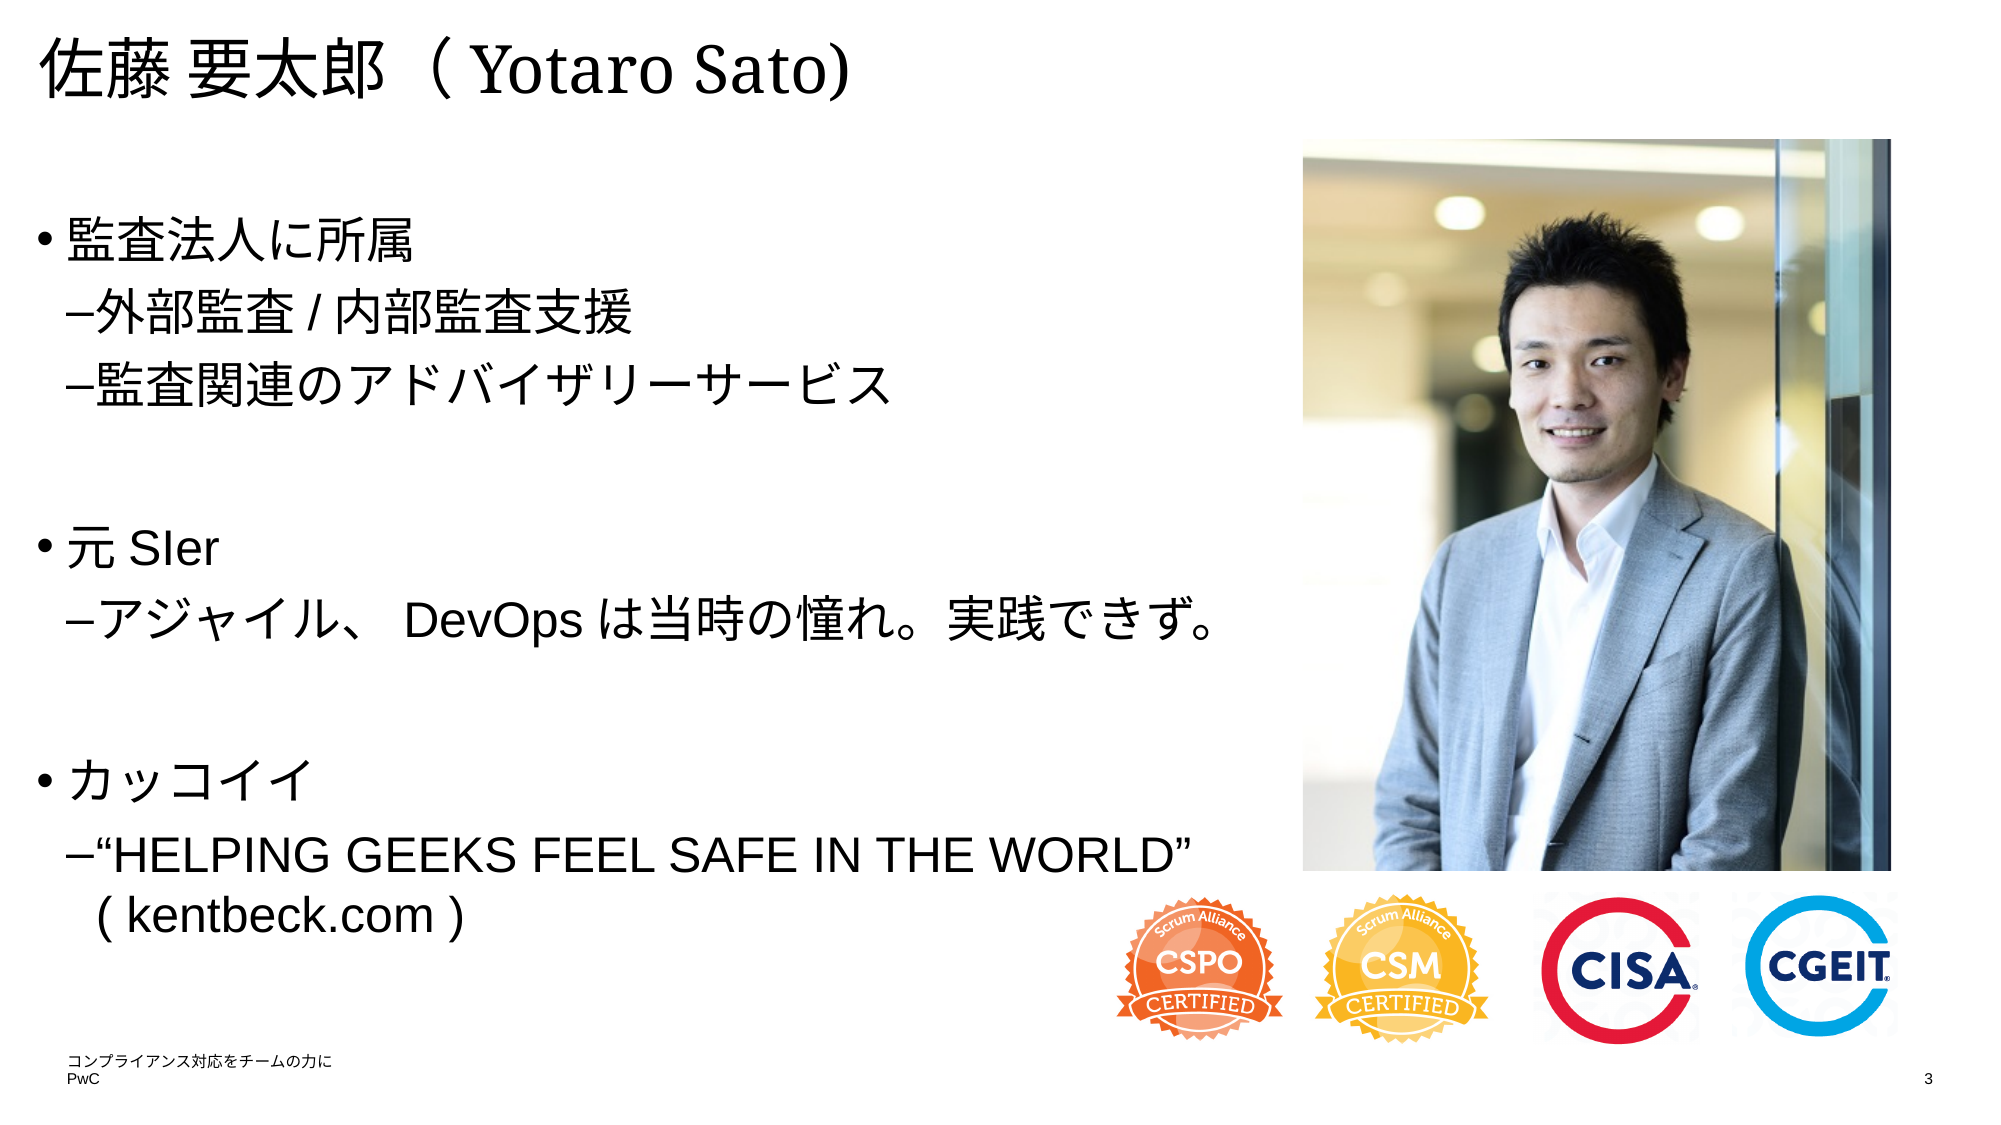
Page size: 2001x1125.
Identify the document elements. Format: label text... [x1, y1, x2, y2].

list 監査法人に所属 外部監査/内部監査支援 監査関連のアドバイザリーサービス 元SIer アジャイル、DevOpsは当時の憧れ。実践できず。 カッコイイ “HELPING GEEKS FEEL SAFE IN THE WORLD” ( kentbeck.com ) [36, 208, 1272, 894]
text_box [1103, 872, 1899, 1066]
footer コンプライアンス対応をチームの力に [66, 1051, 658, 1071]
slide_number 3 [1913, 1068, 1934, 1088]
title 佐藤 要太郎（Yotaro Sato) [38, 26, 1764, 143]
picture [1302, 139, 1892, 872]
